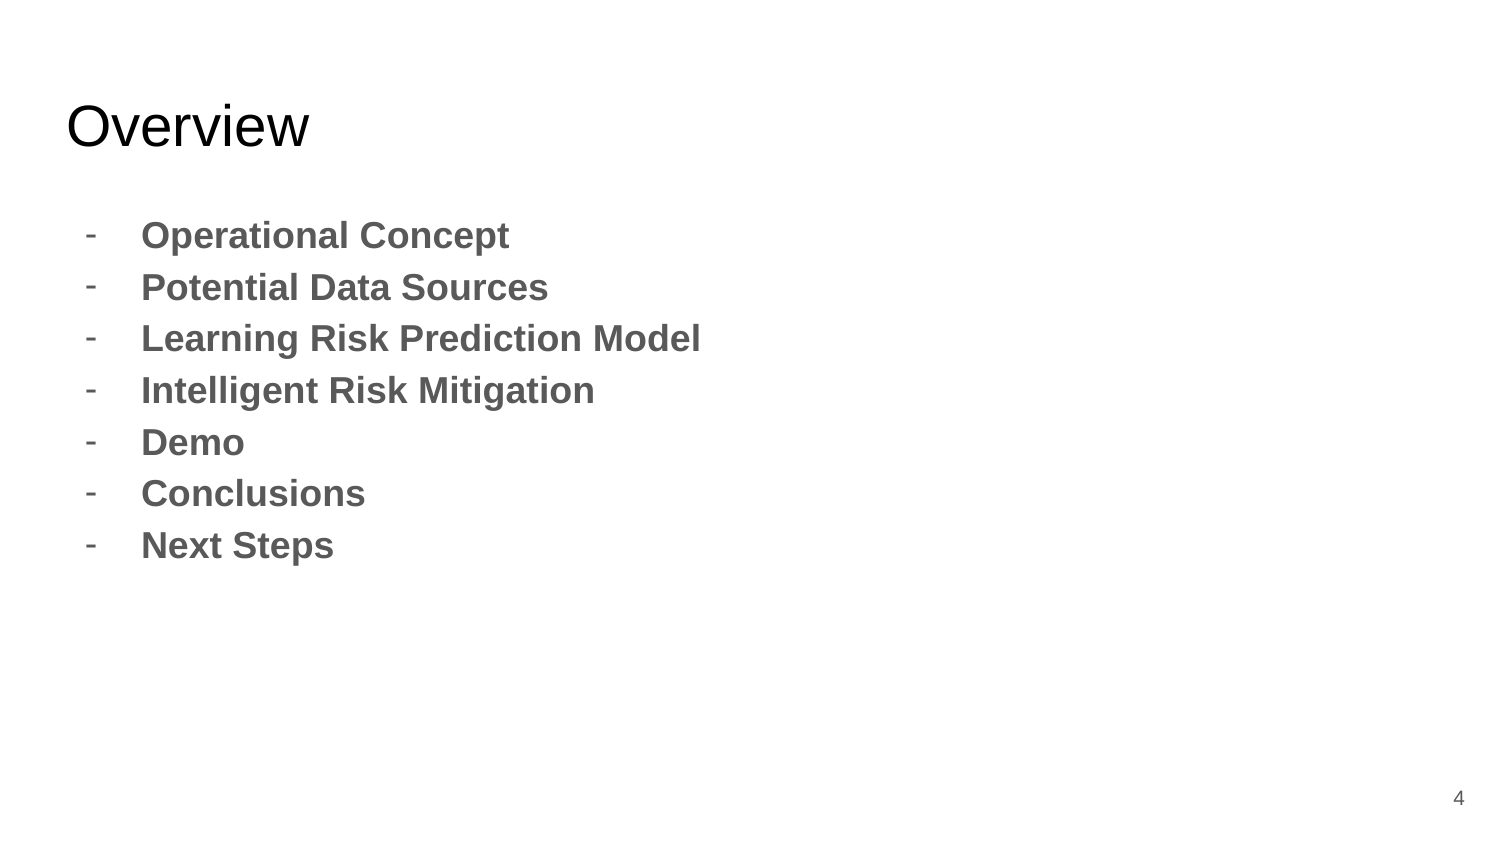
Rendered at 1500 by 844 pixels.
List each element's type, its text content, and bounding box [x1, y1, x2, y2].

slide_number 4 [1389, 764, 1480, 830]
list Operational Concept Potential Data Sources Learning Risk Prediction Model Intelligent Risk Mitigation Demo Conclusions Next Steps [51, 189, 1449, 750]
title Overview [51, 72, 1449, 167]
